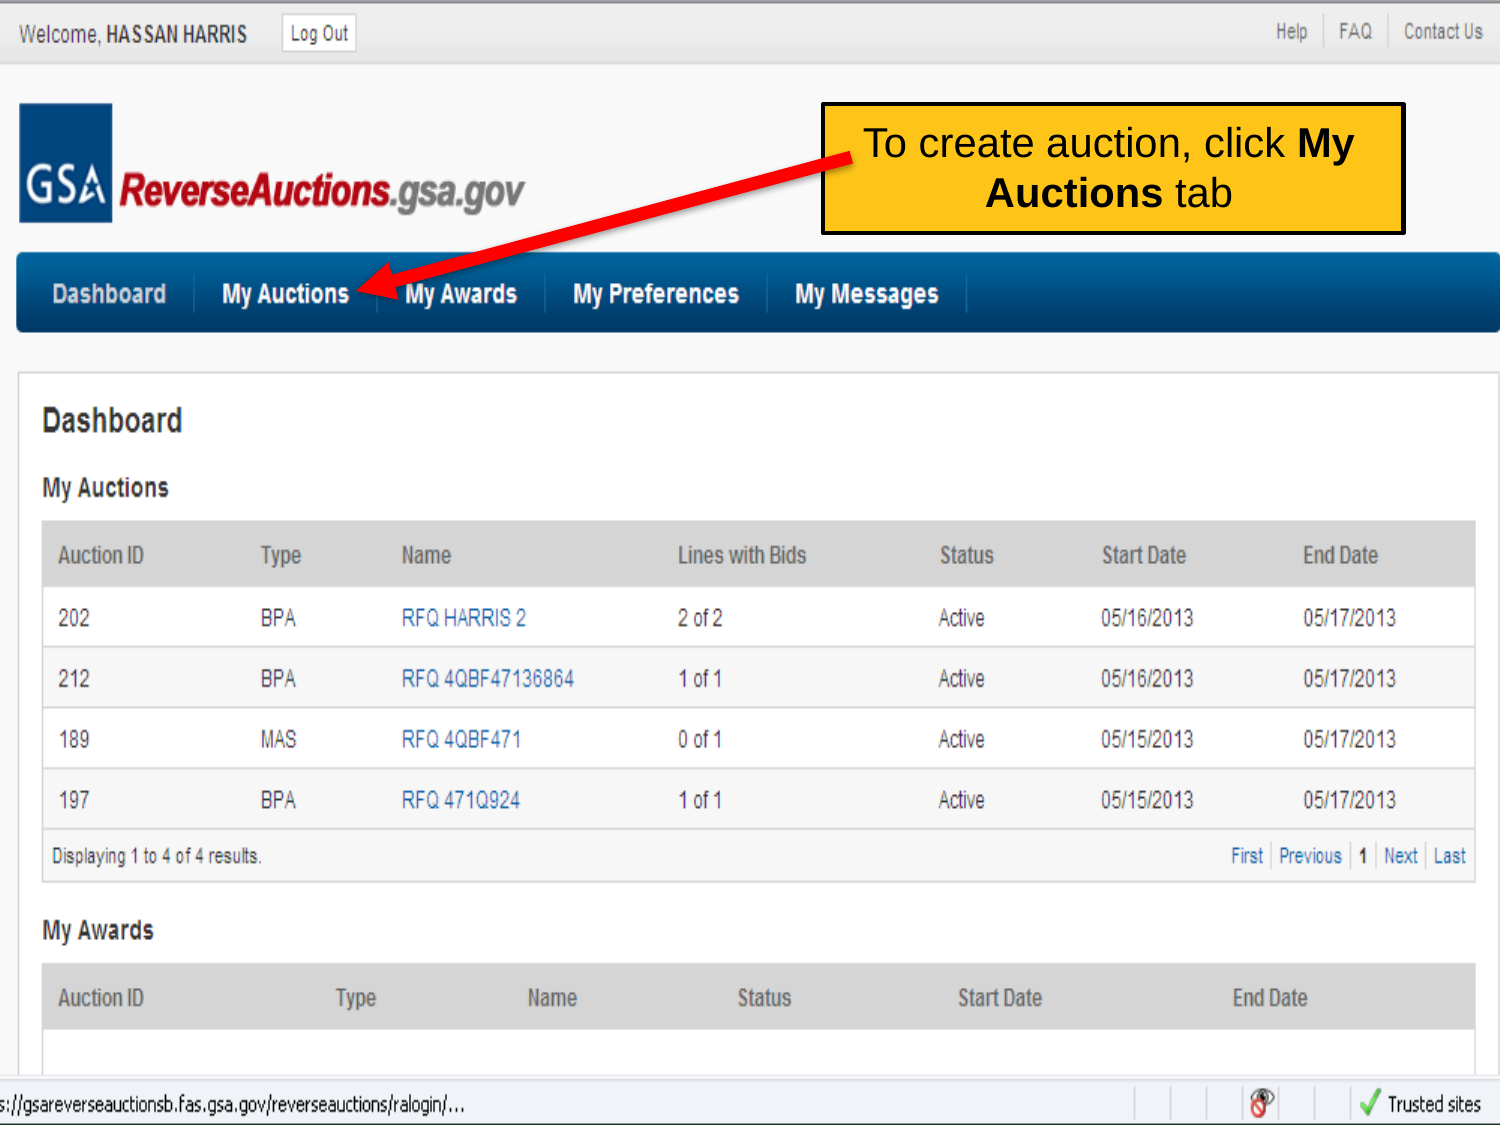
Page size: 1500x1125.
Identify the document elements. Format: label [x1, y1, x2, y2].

picture [0, 0, 1500, 1125]
text_box [355, 156, 852, 292]
text_box [822, 103, 1404, 234]
